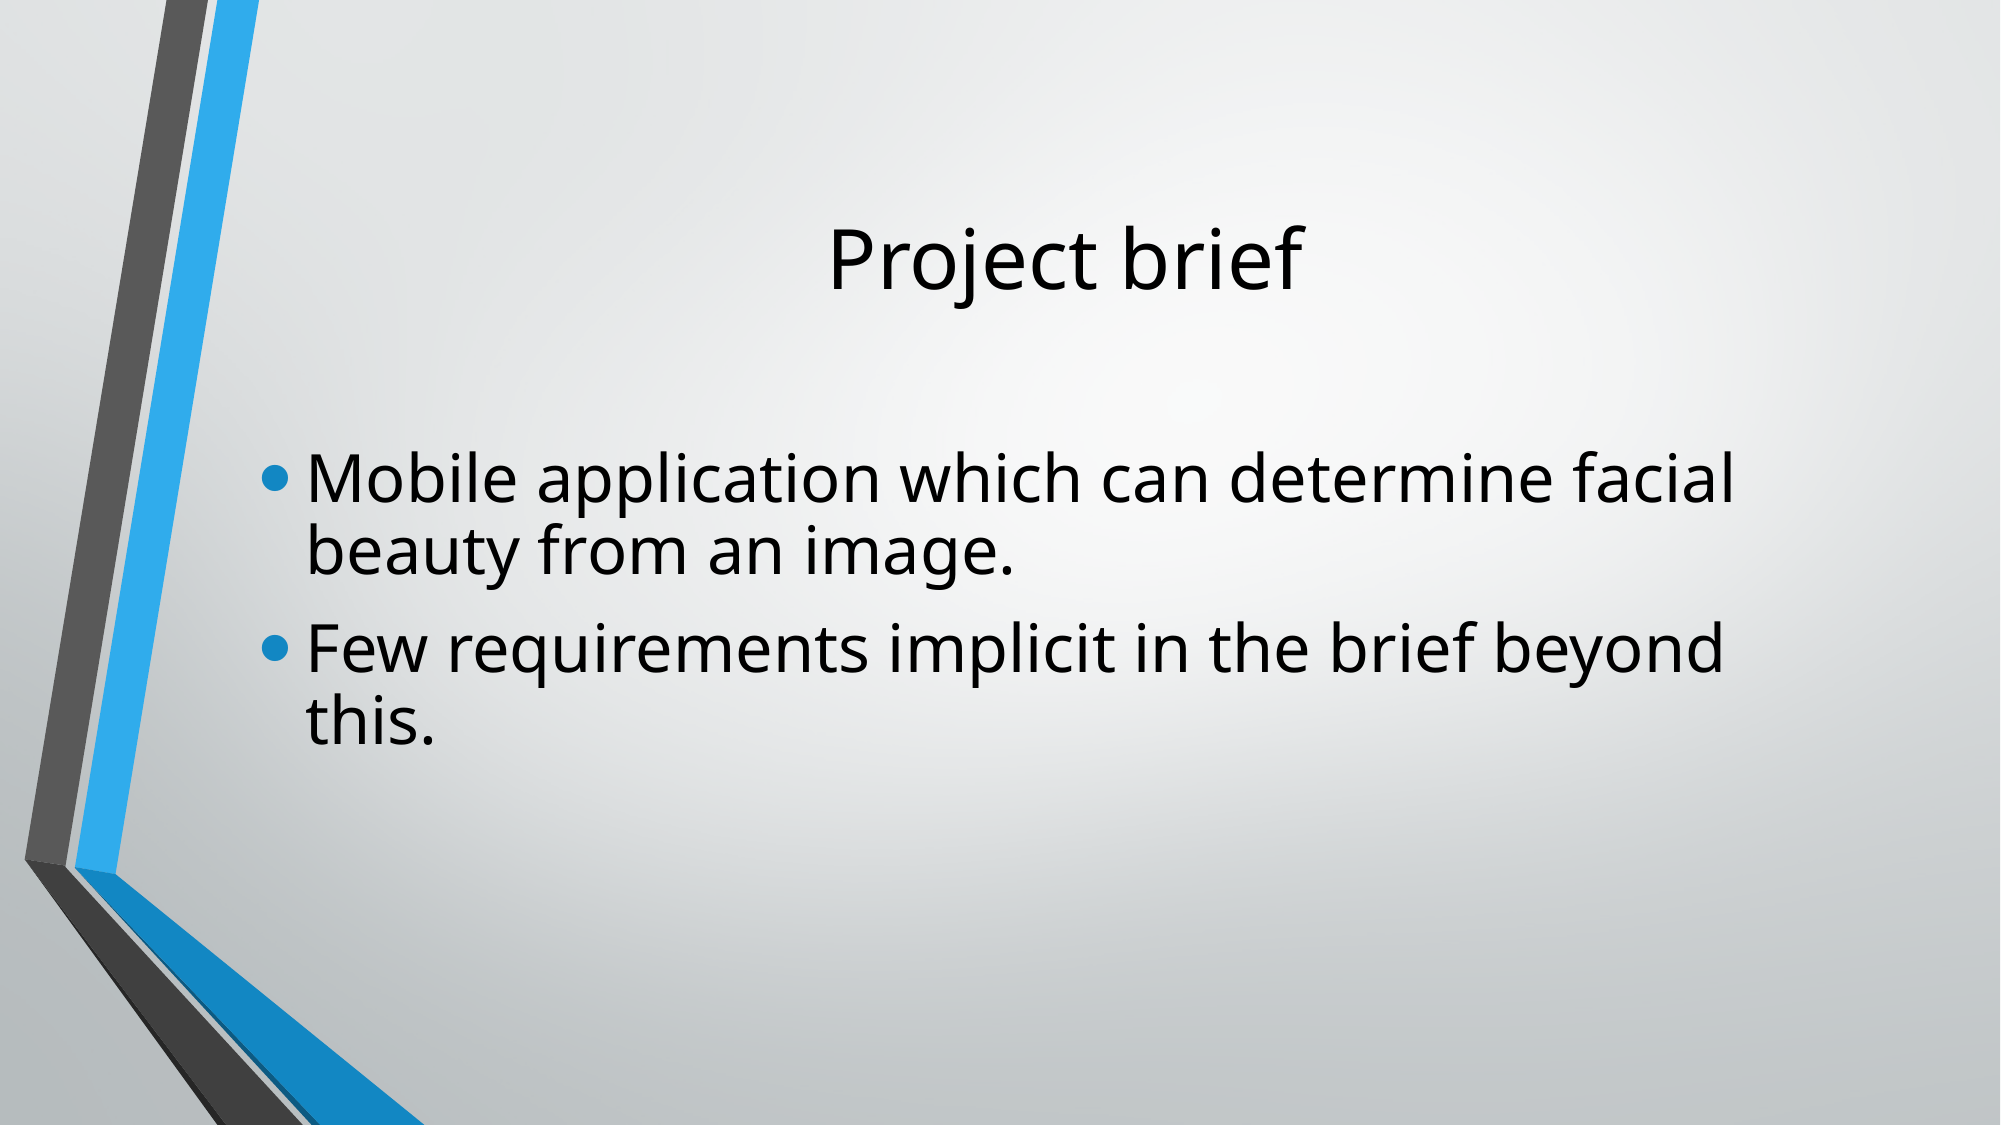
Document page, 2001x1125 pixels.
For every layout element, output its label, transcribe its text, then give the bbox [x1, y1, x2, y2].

title Project brief [243, 112, 1887, 400]
list Mobile application which can determine facial beauty from an image. Few requirements implicit in the brief beyond this. [243, 437, 1887, 950]
